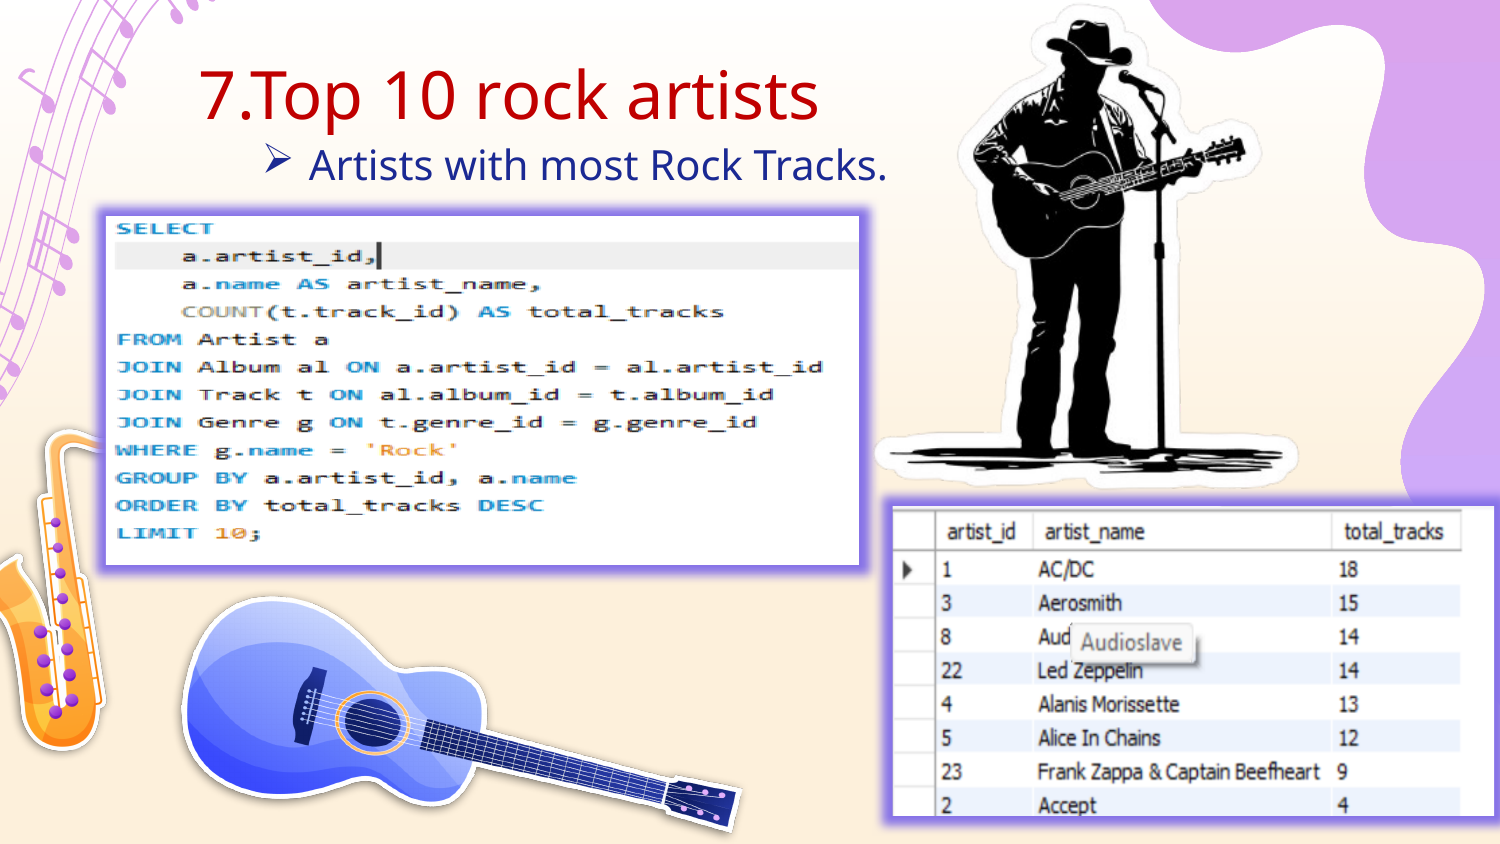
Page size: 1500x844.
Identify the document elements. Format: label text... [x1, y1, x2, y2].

text_box Artists with most Rock Tracks. [0, 123, 744, 250]
picture [0, 0, 1495, 844]
title 7.Top 10 rock artists [132, 0, 744, 123]
